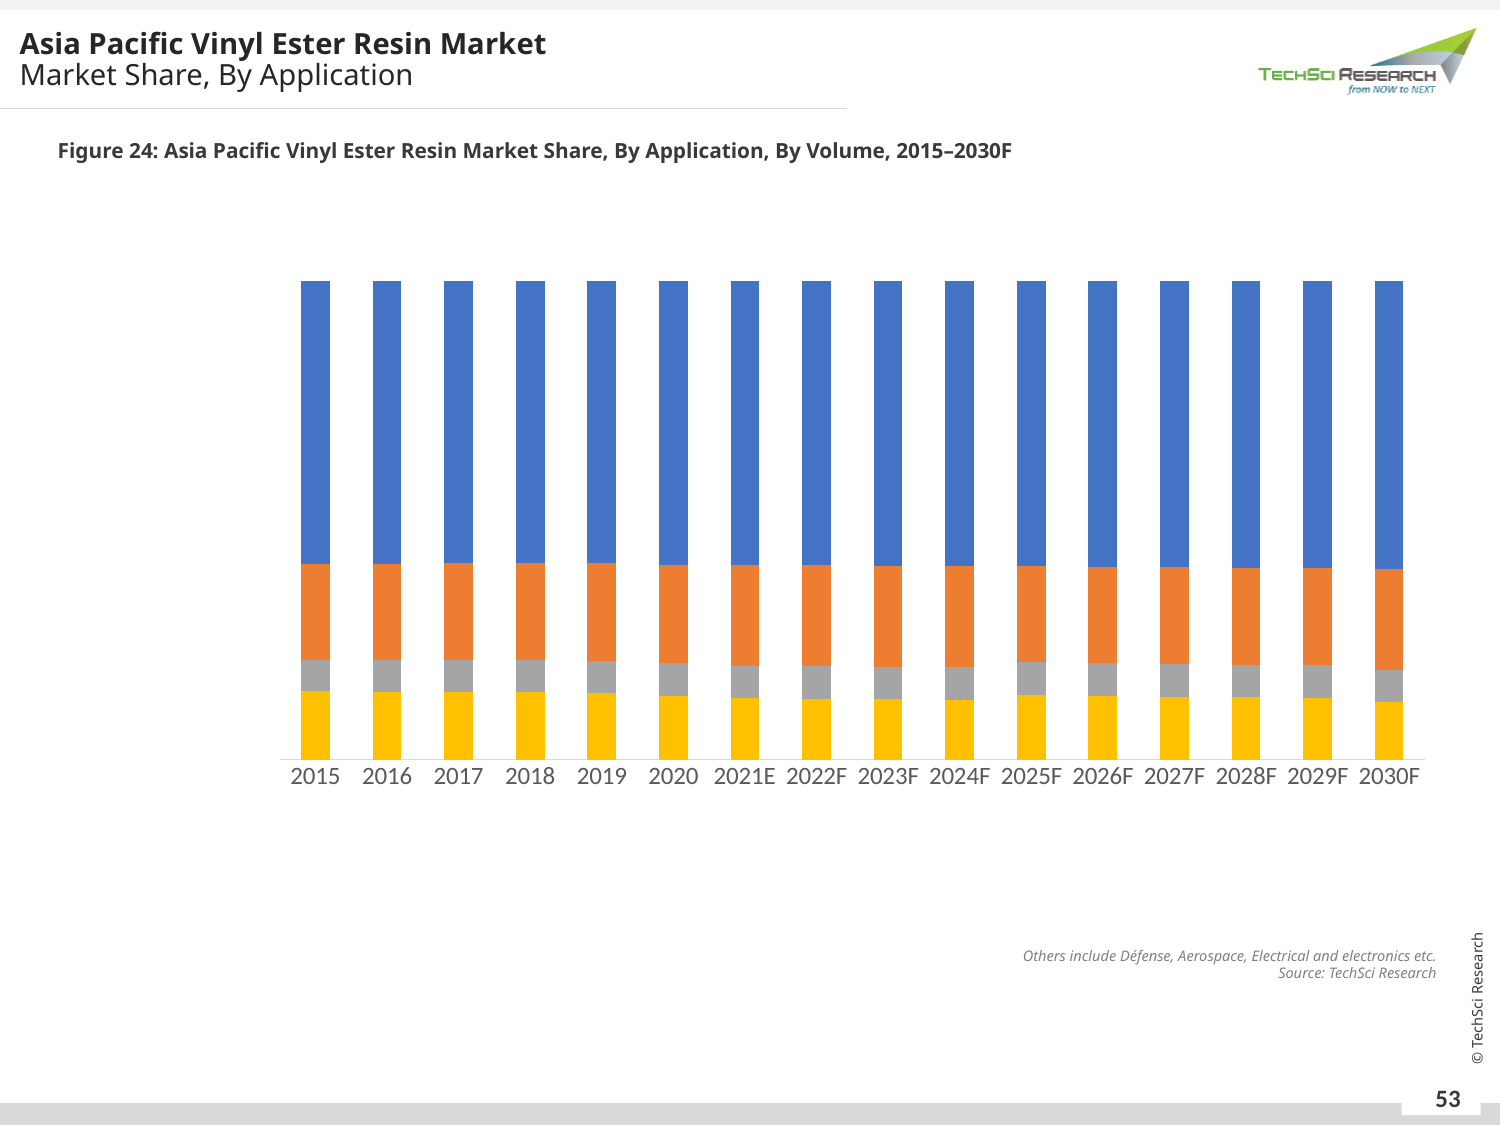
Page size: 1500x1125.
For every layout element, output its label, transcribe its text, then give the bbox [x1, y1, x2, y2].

list Asia Pacific Vinyl Ester Resin Market Market Share, By Application [4, 21, 1209, 122]
text_box Figure 24: Asia Pacific Vinyl Ester Resin Market Share, By Application, By Volume, 2015–2030F [42, 118, 1488, 171]
chart [0, 185, 1496, 1125]
picture [1257, 27, 1477, 96]
